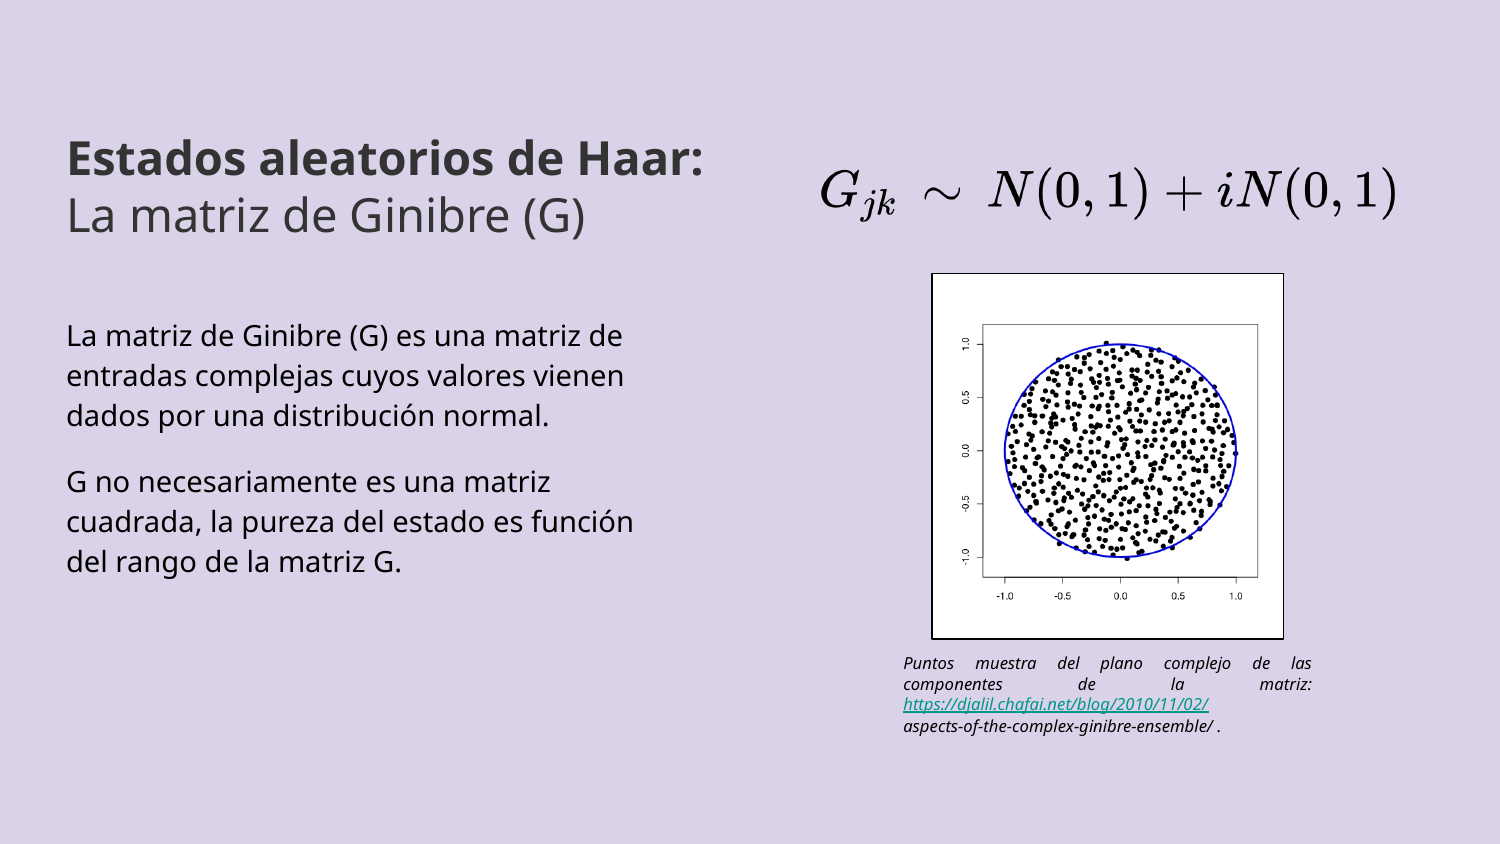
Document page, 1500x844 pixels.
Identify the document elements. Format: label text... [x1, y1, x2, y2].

list La matriz de Ginibre (G) es una matriz de entradas complejas cuyos valores vienen dados por una distribución normal. G no necesariamente es una matriz cuadrada, la pureza del estado es función del rango de la matriz G. [51, 296, 685, 819]
text_box Puntos muestra del plano complejo de las componentes de la matriz: https://djalil.chafai.net/blog/2010/11/02/ aspects-of-the-complex-ginibre-ensemble/ . [888, 638, 1328, 747]
picture [932, 274, 1284, 639]
picture [821, 167, 1395, 222]
title Estados aleatorios de Haar: La matriz de Ginibre (G) [51, 132, 735, 257]
